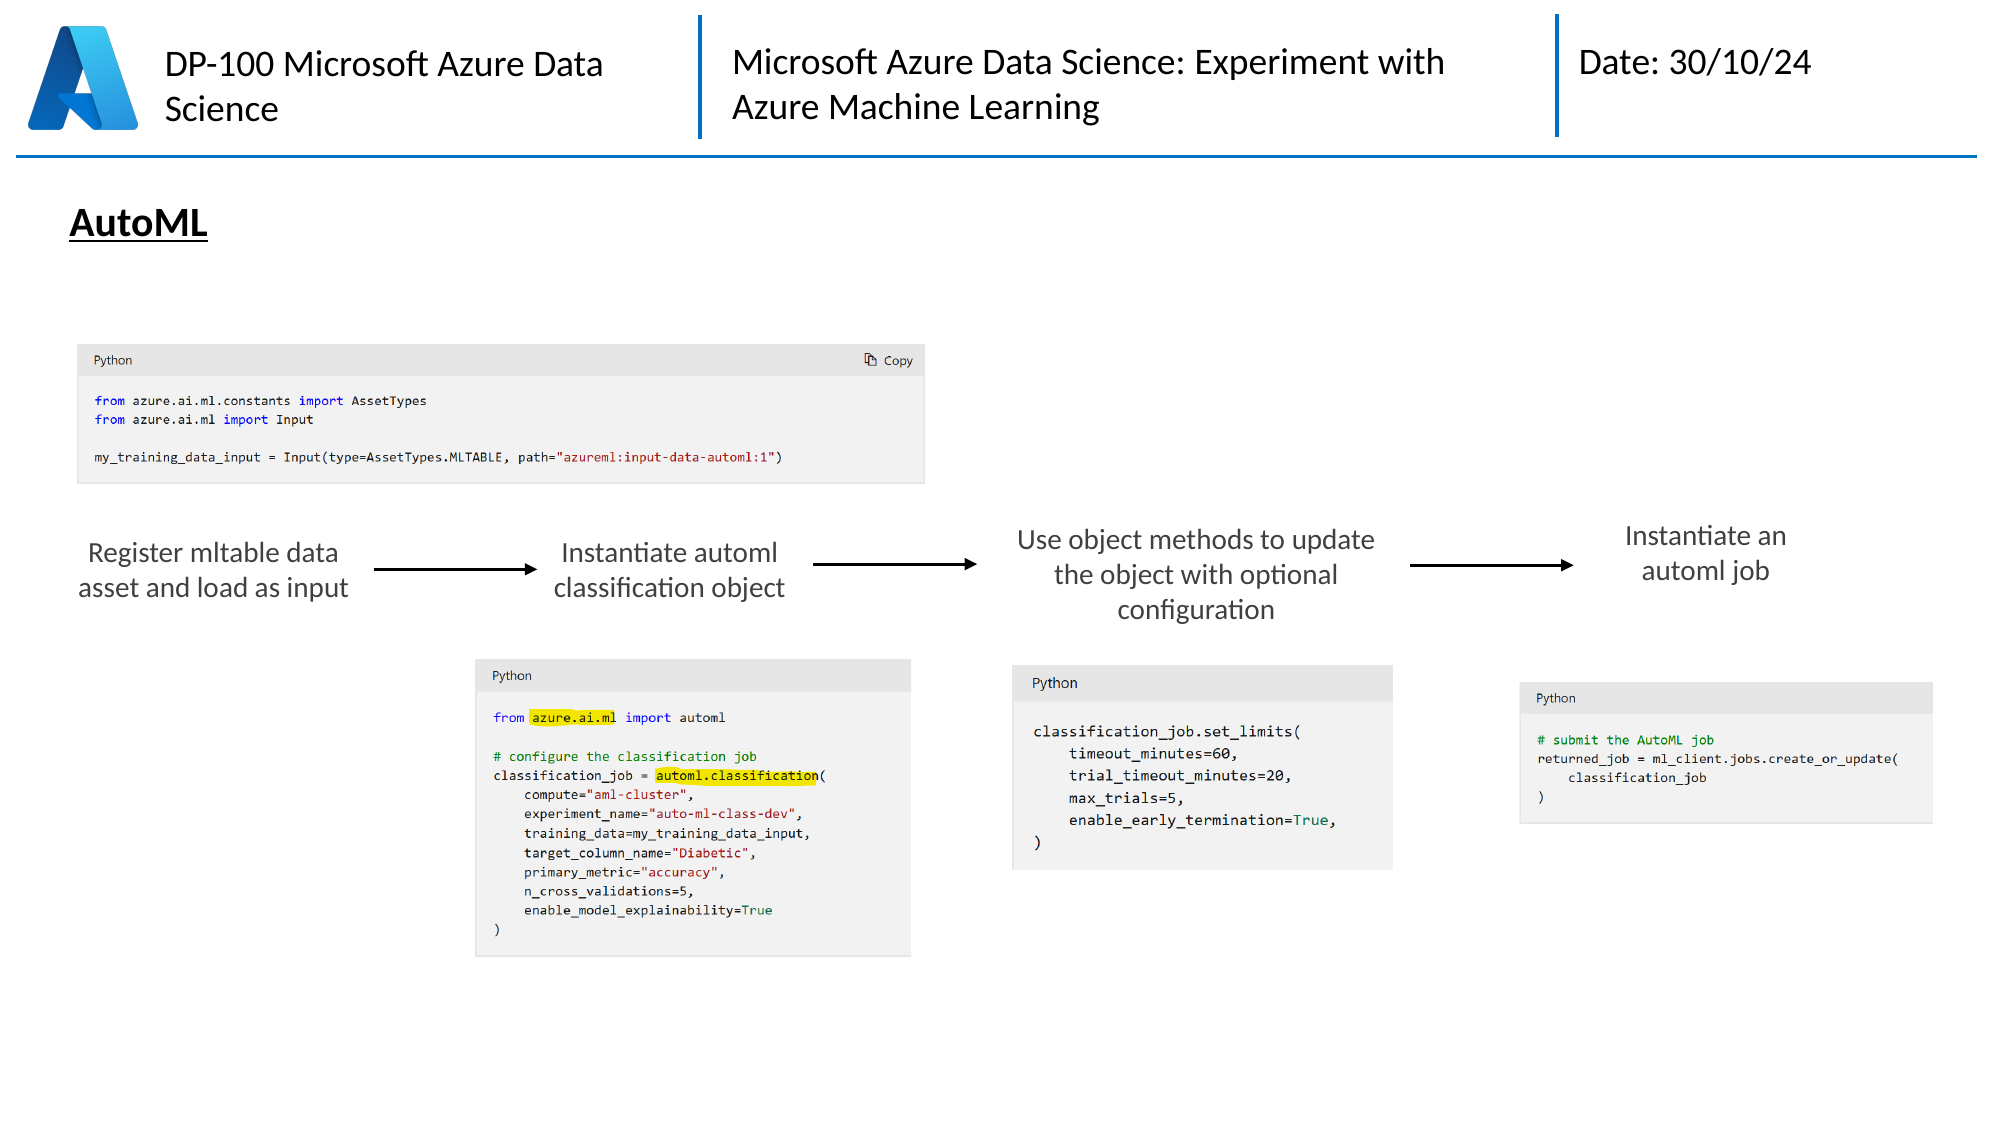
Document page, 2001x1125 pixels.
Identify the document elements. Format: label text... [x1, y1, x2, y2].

text_box Instantiate automl classification object [537, 526, 803, 646]
text_box AutoML [54, 177, 817, 253]
text_box Instantiate an automl job [1604, 508, 1808, 629]
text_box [16, 13, 1978, 157]
picture [23, 18, 143, 138]
picture [1503, 670, 1933, 827]
text_box Use object methods to update the object with optional configuration [982, 513, 1411, 668]
text_box Register mltable data asset and load as input [53, 526, 374, 646]
picture [462, 654, 912, 958]
picture [61, 338, 941, 490]
picture [999, 665, 1393, 870]
